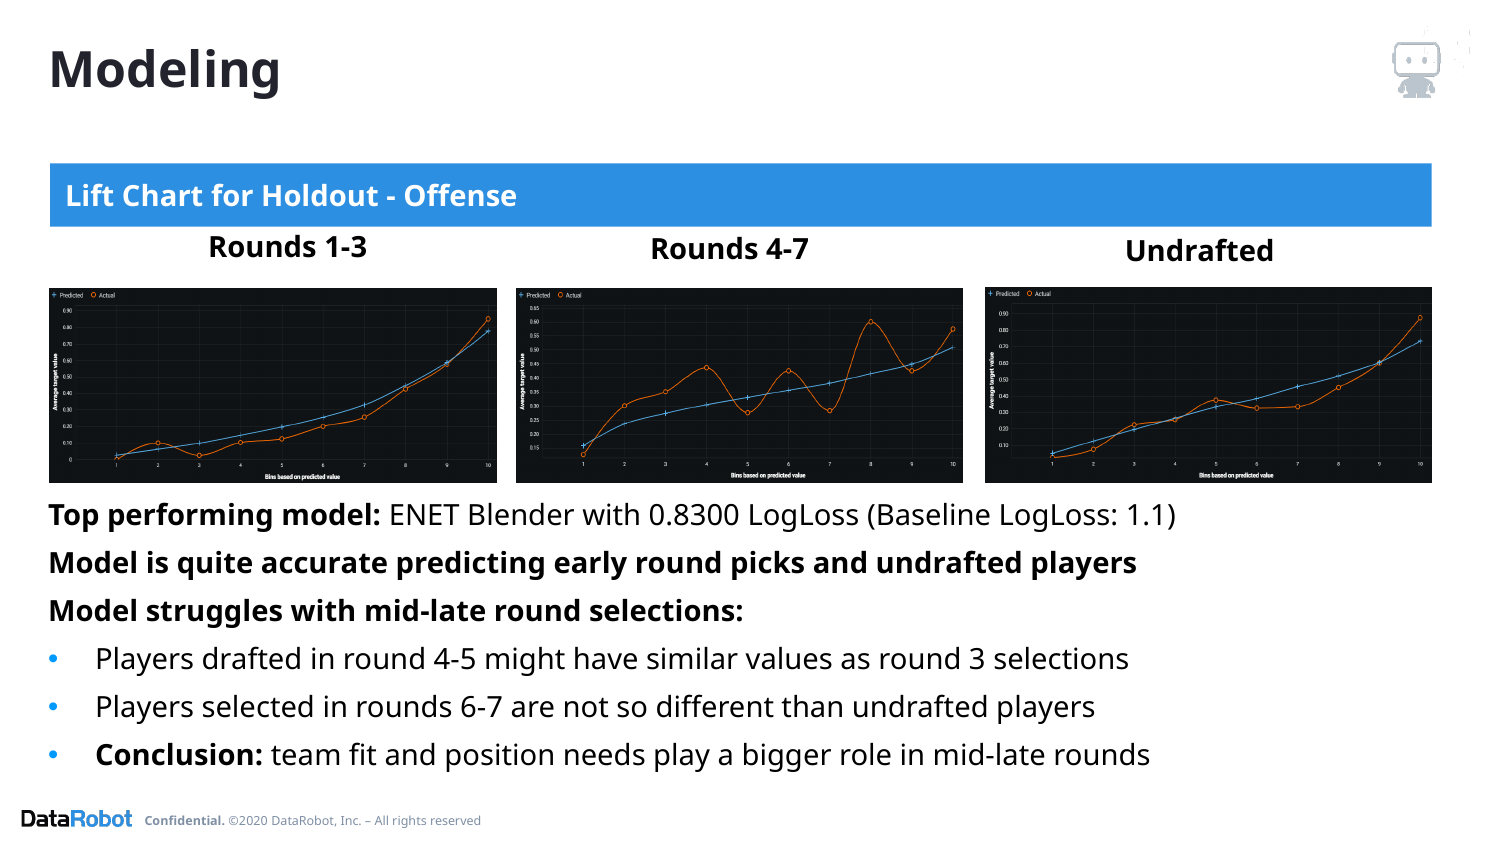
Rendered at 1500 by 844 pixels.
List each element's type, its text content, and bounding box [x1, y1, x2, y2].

text_box [84, 229, 1312, 494]
text_box Top performing model: ENET Blender with 0.8300 LogLoss (Baseline LogLoss: 1.1) Model is quite accurate predicting early round picks and undrafted players Model struggles with mid-late round selections: Players drafted in round 4-5 might have similar values as round 3 selections Players selected in rounds 6-7 are not so different than undrafted players Conclusion: team fit and position needs play a bigger role in mid-late rounds [36, 494, 1416, 809]
text_box [84, 809, 1312, 822]
title Modeling [37, 22, 1299, 120]
text_box Undrafted [1113, 231, 1293, 285]
text_box Lift Chart for Holdout - Offense [48, 161, 1434, 229]
picture [1392, 23, 1476, 98]
text_box Rounds 1-3 [196, 226, 382, 286]
picture [21, 810, 132, 827]
picture [515, 288, 964, 483]
picture [984, 287, 1432, 484]
text_box Rounds 4-7 [638, 229, 823, 286]
picture [49, 288, 497, 483]
